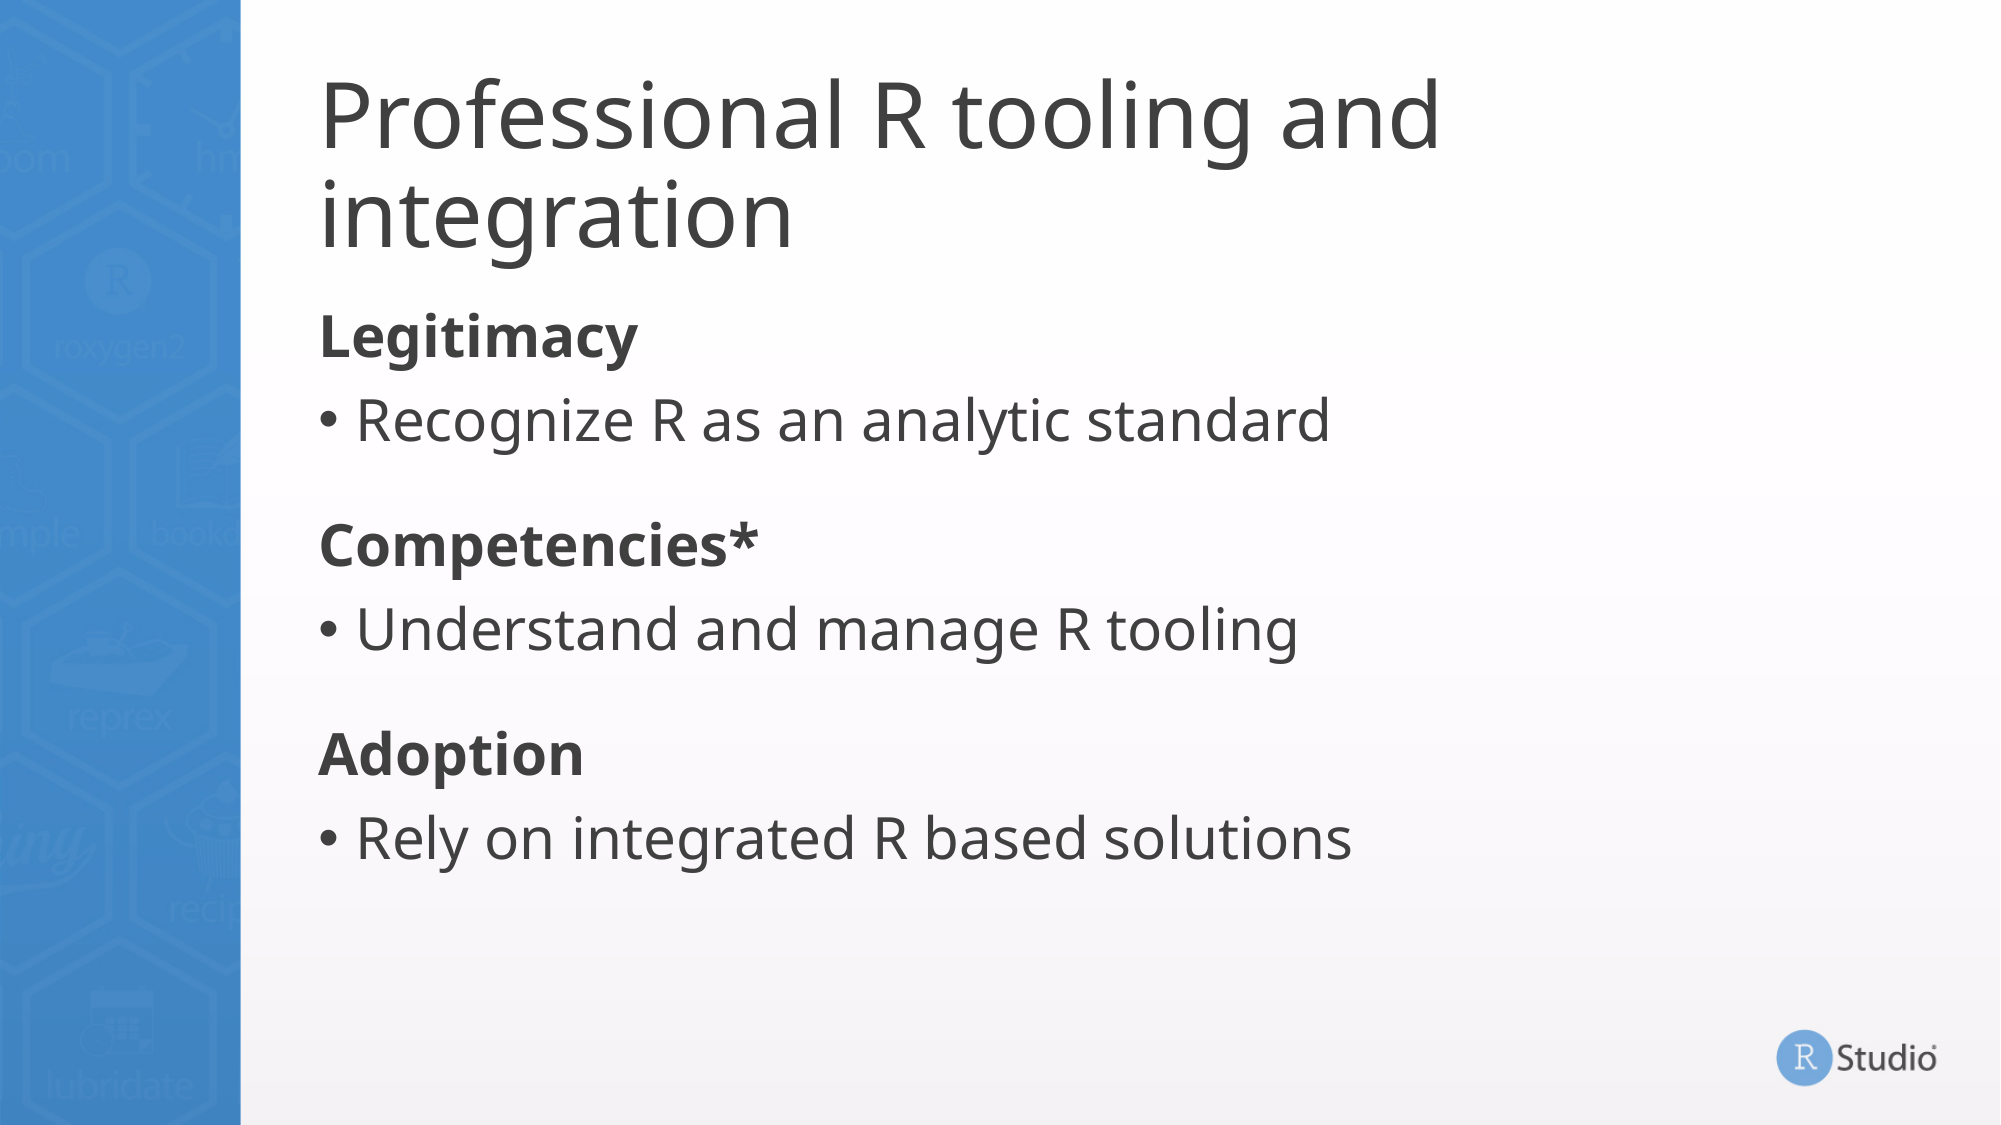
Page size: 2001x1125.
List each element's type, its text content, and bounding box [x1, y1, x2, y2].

picture [0, 0, 2000, 1125]
title Professional R tooling and integration [303, 59, 1890, 278]
list Legitimacy Recognize R as an analytic standard Competencies* Understand and manage R tooling Adoption Rely on integrated R based solutions [303, 299, 1890, 1014]
